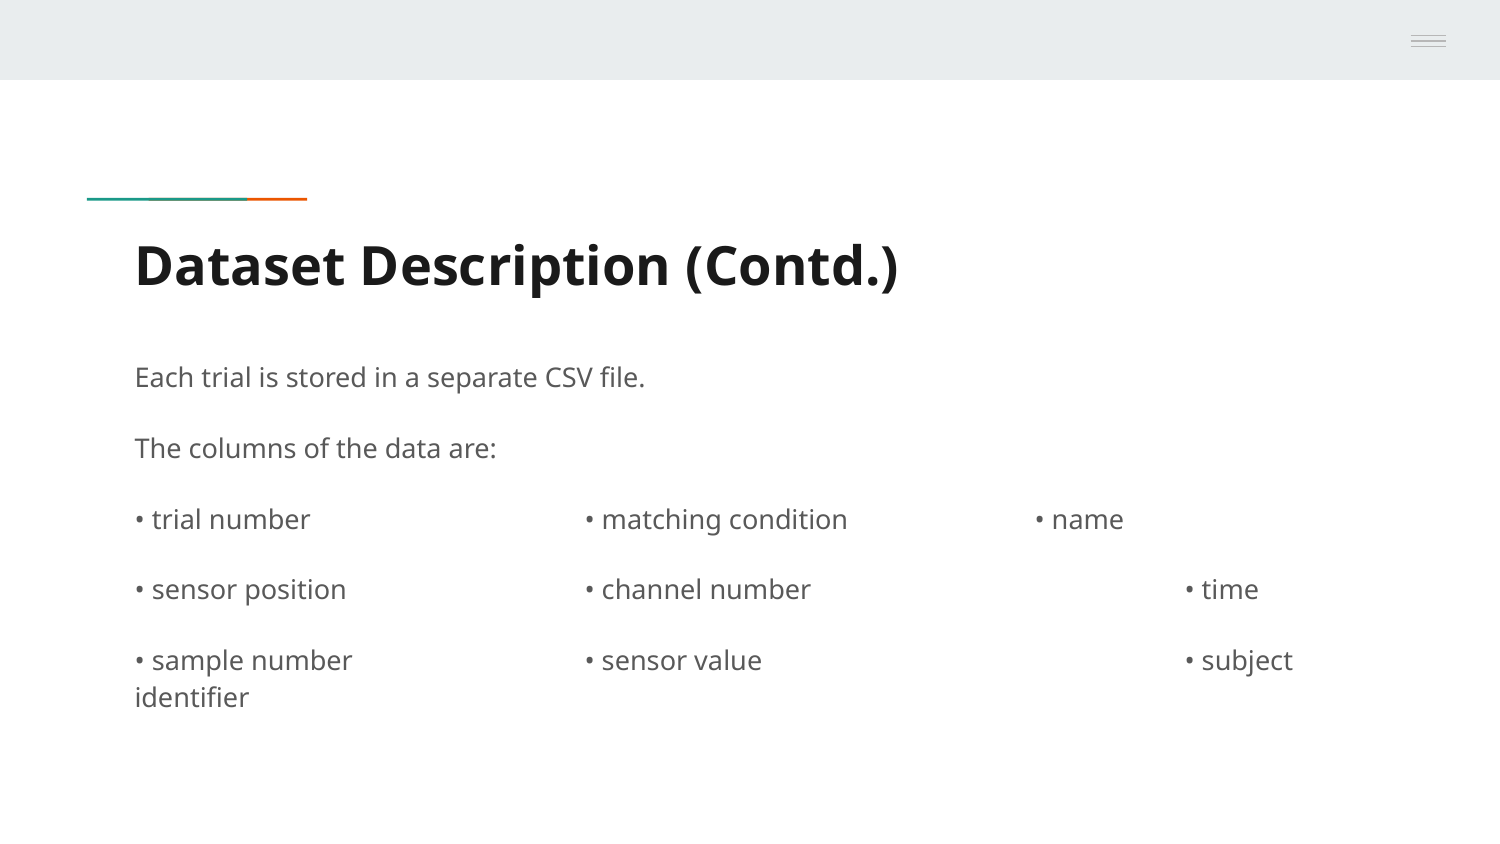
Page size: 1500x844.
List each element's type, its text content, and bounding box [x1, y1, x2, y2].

title Dataset Description (Contd.) [119, 216, 1381, 305]
list Each trial is stored in a separate CSV file. The columns of the data are: • trial number • matching condition • name • sensor position • channel number • time • sample number • sensor value • subject identifier [119, 341, 1402, 808]
